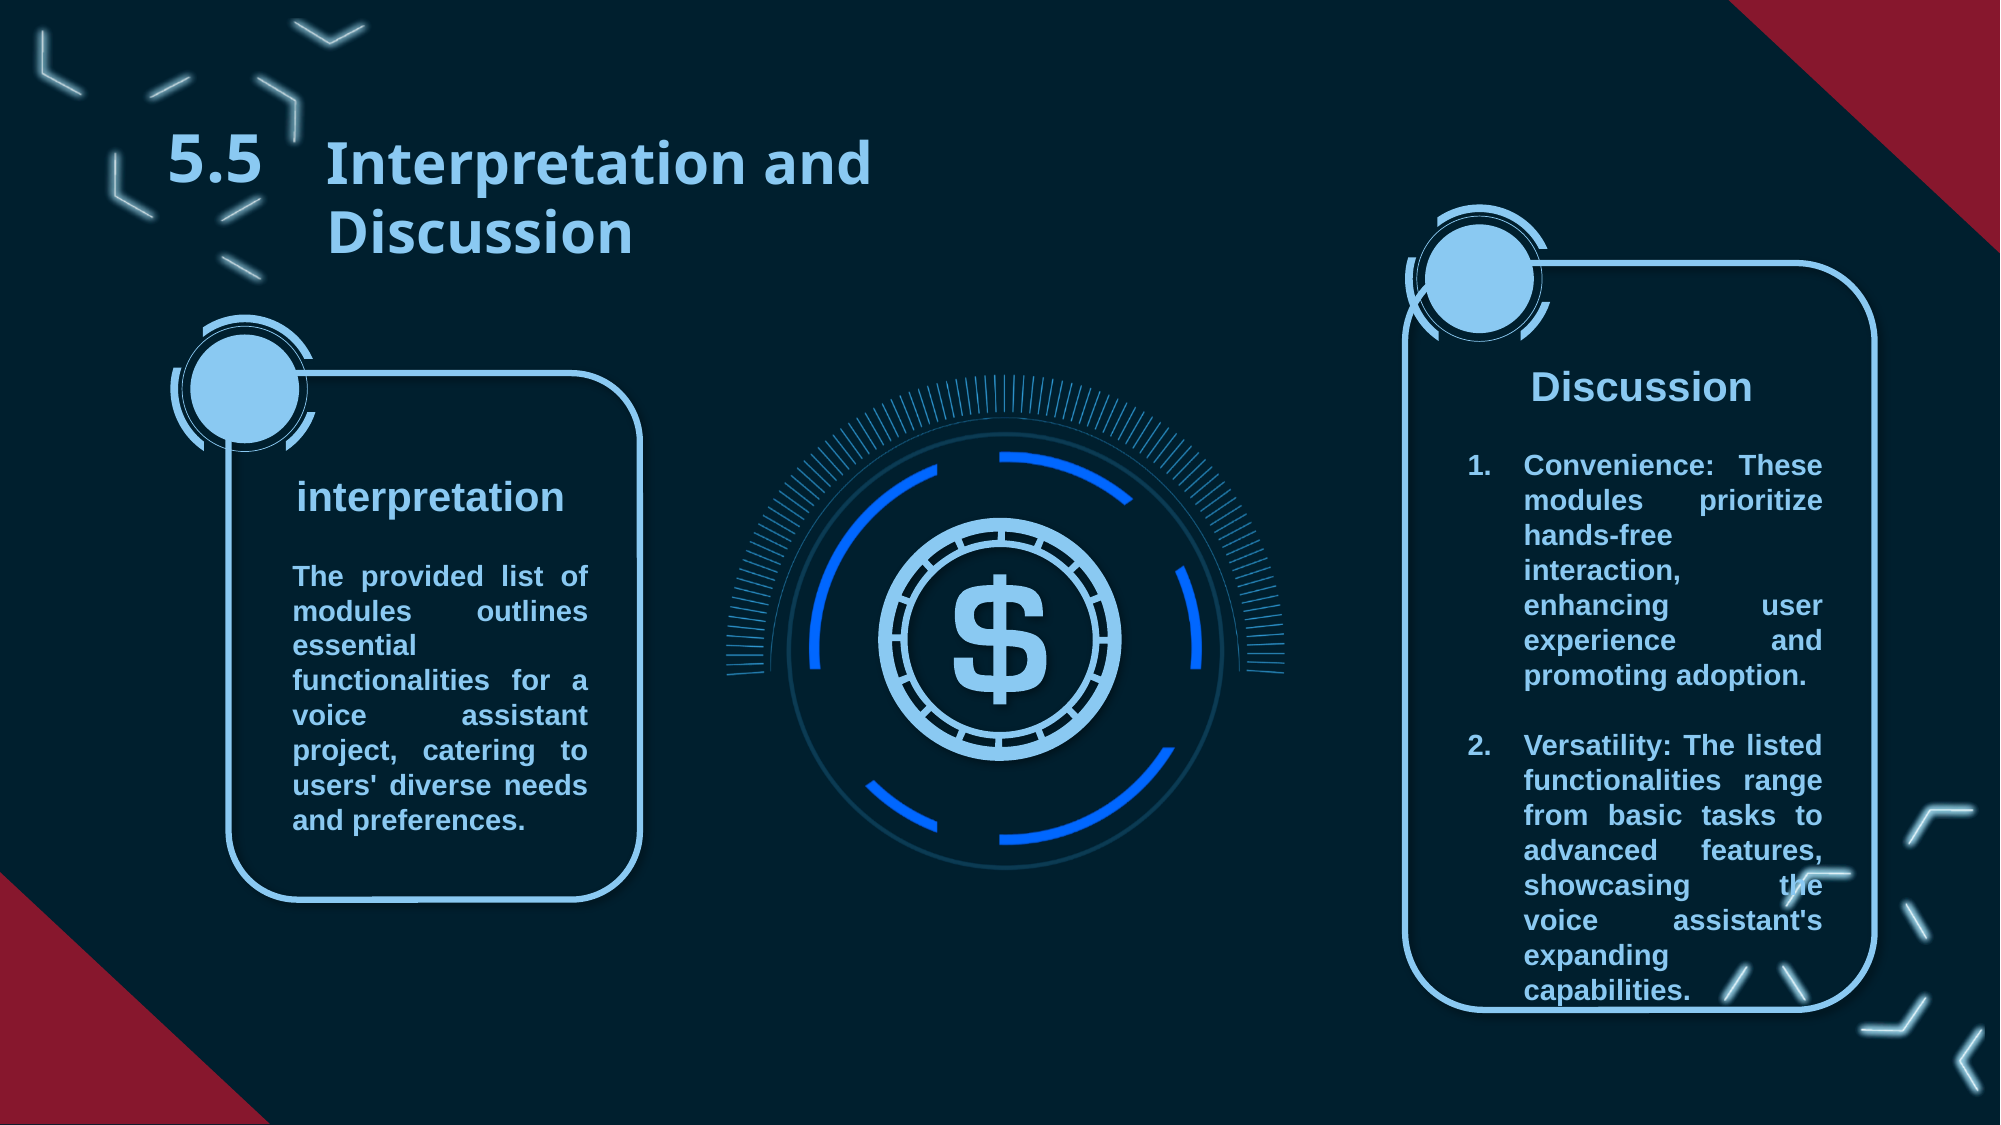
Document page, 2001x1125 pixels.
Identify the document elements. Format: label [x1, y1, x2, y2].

text_box [695, 348, 1305, 904]
picture [1709, 793, 1985, 1100]
text_box [1405, 204, 1875, 1020]
text_box [23, 18, 1001, 294]
text_box [170, 314, 640, 900]
